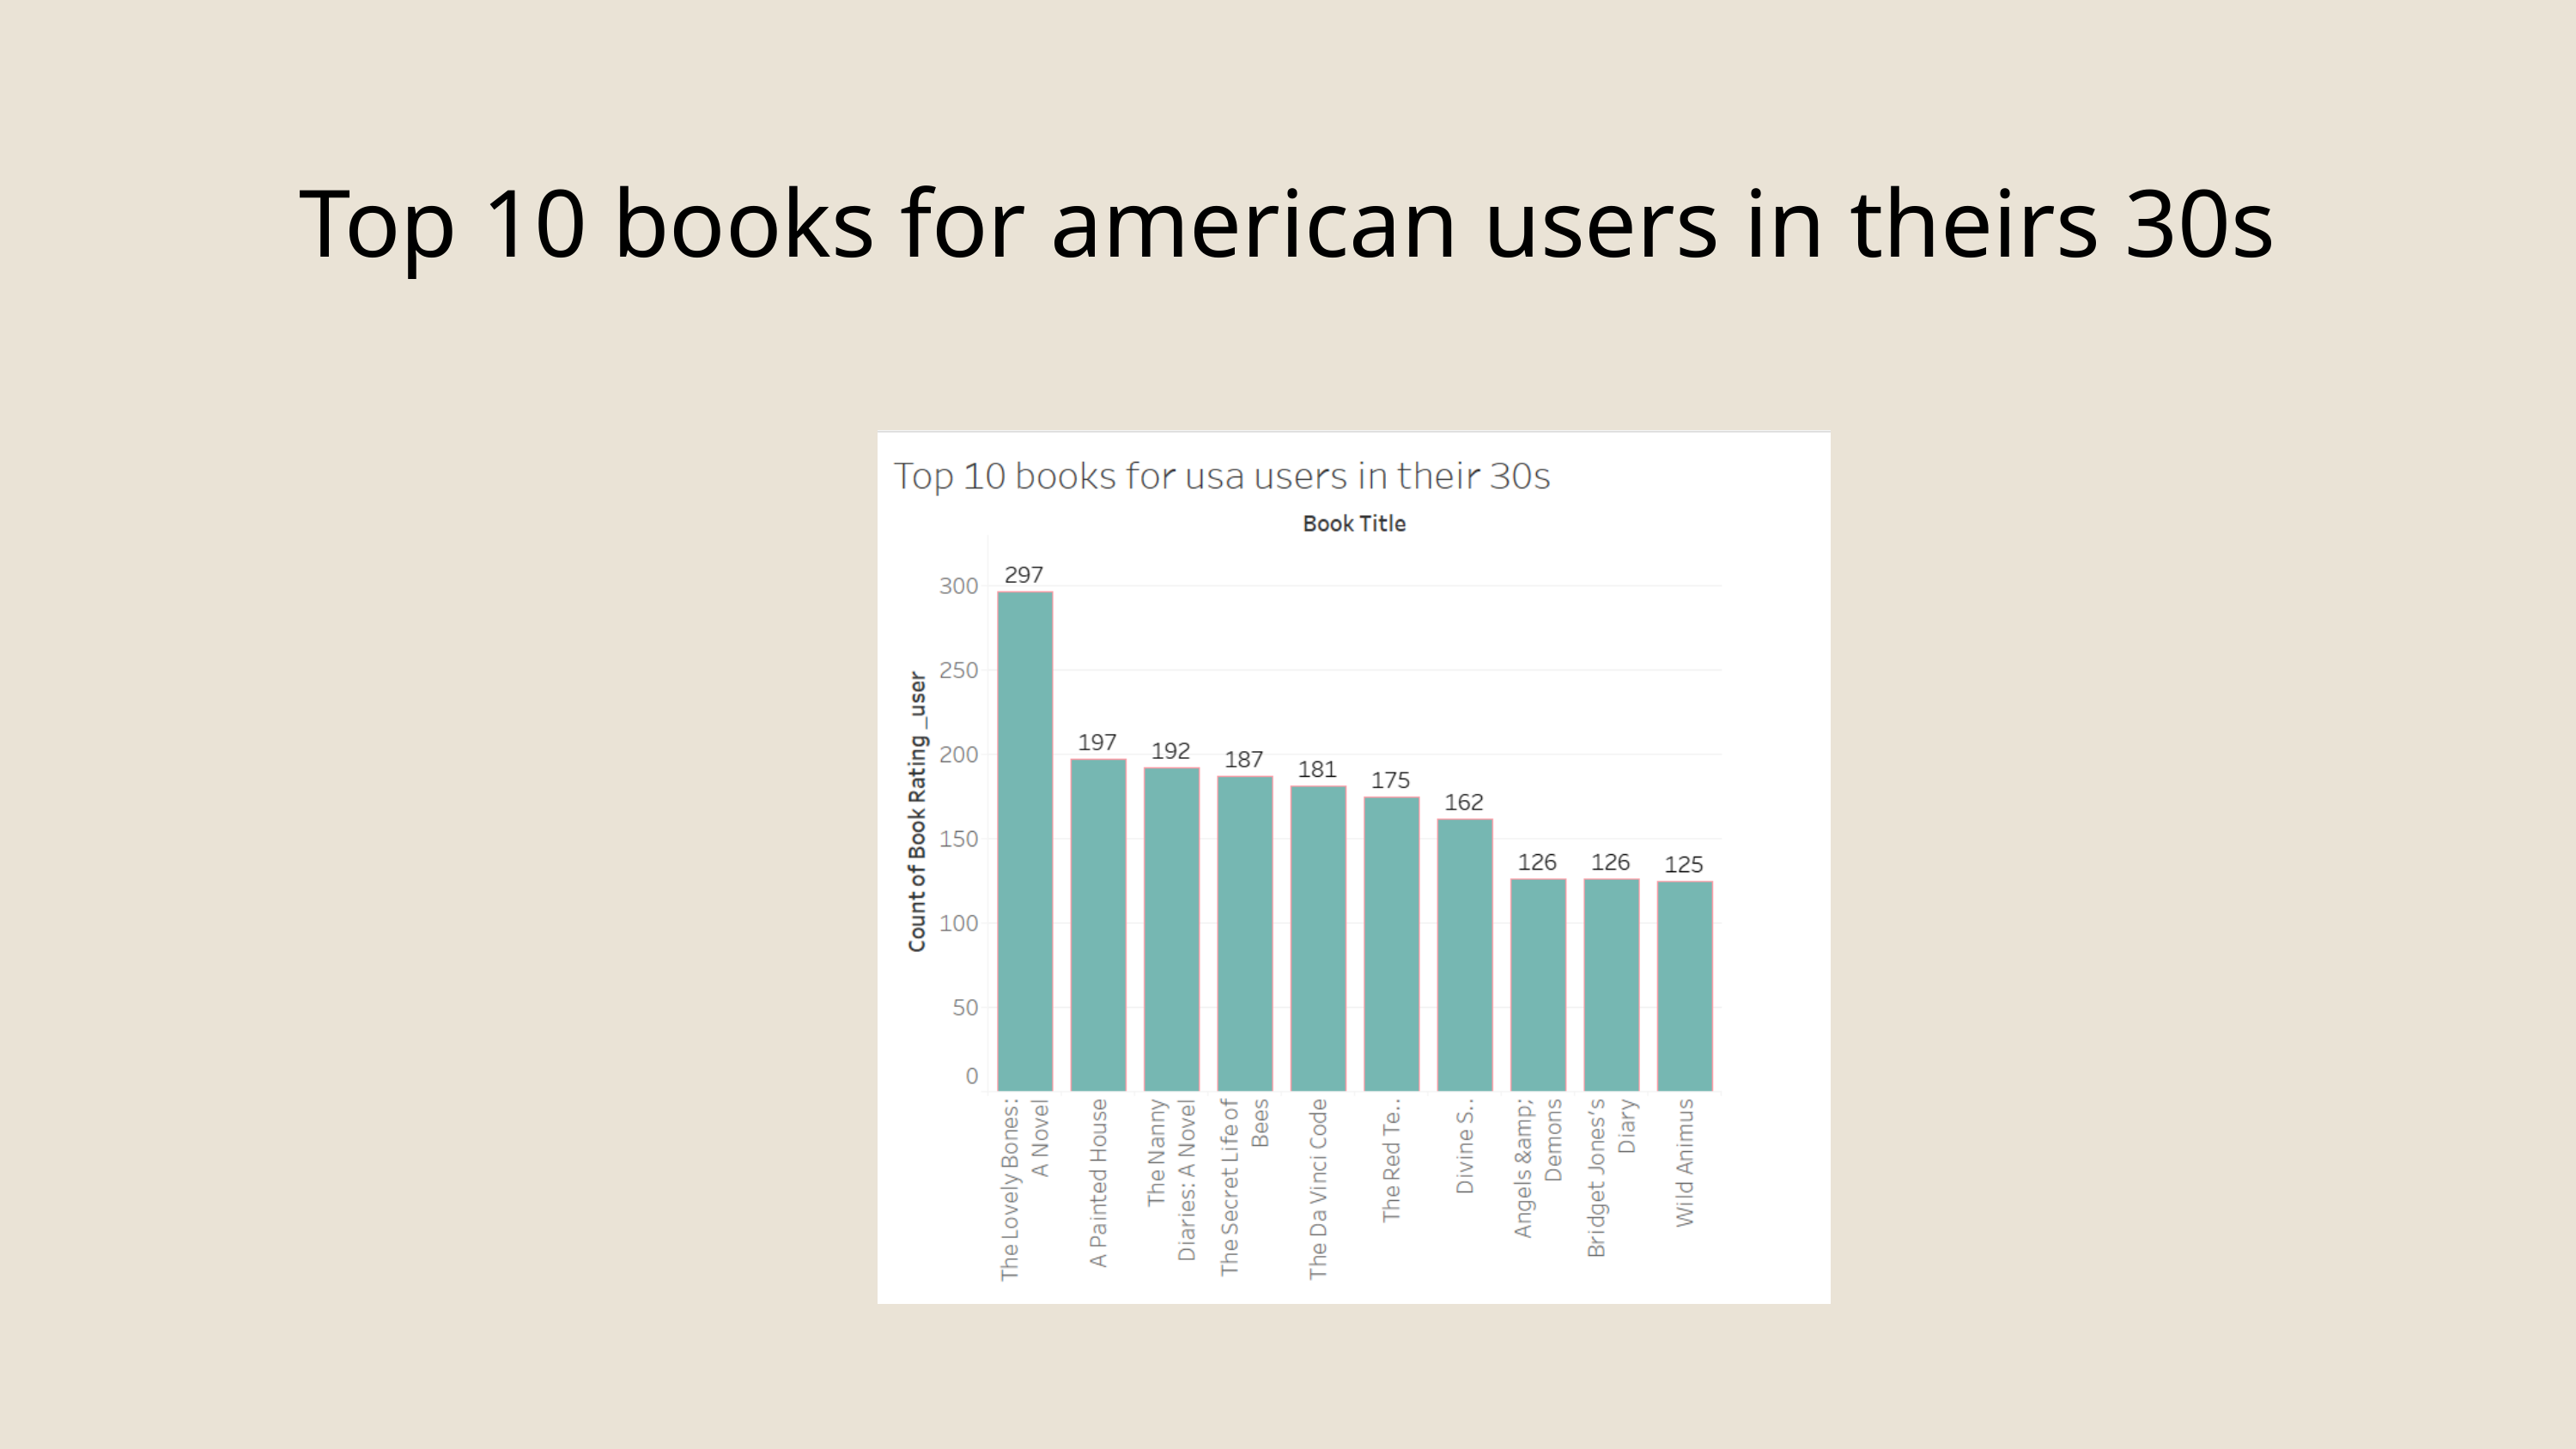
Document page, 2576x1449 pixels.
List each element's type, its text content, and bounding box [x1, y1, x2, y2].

text_box Top 10 books for american users in theirs 30s [144, 145, 2432, 276]
picture [877, 430, 1831, 1304]
